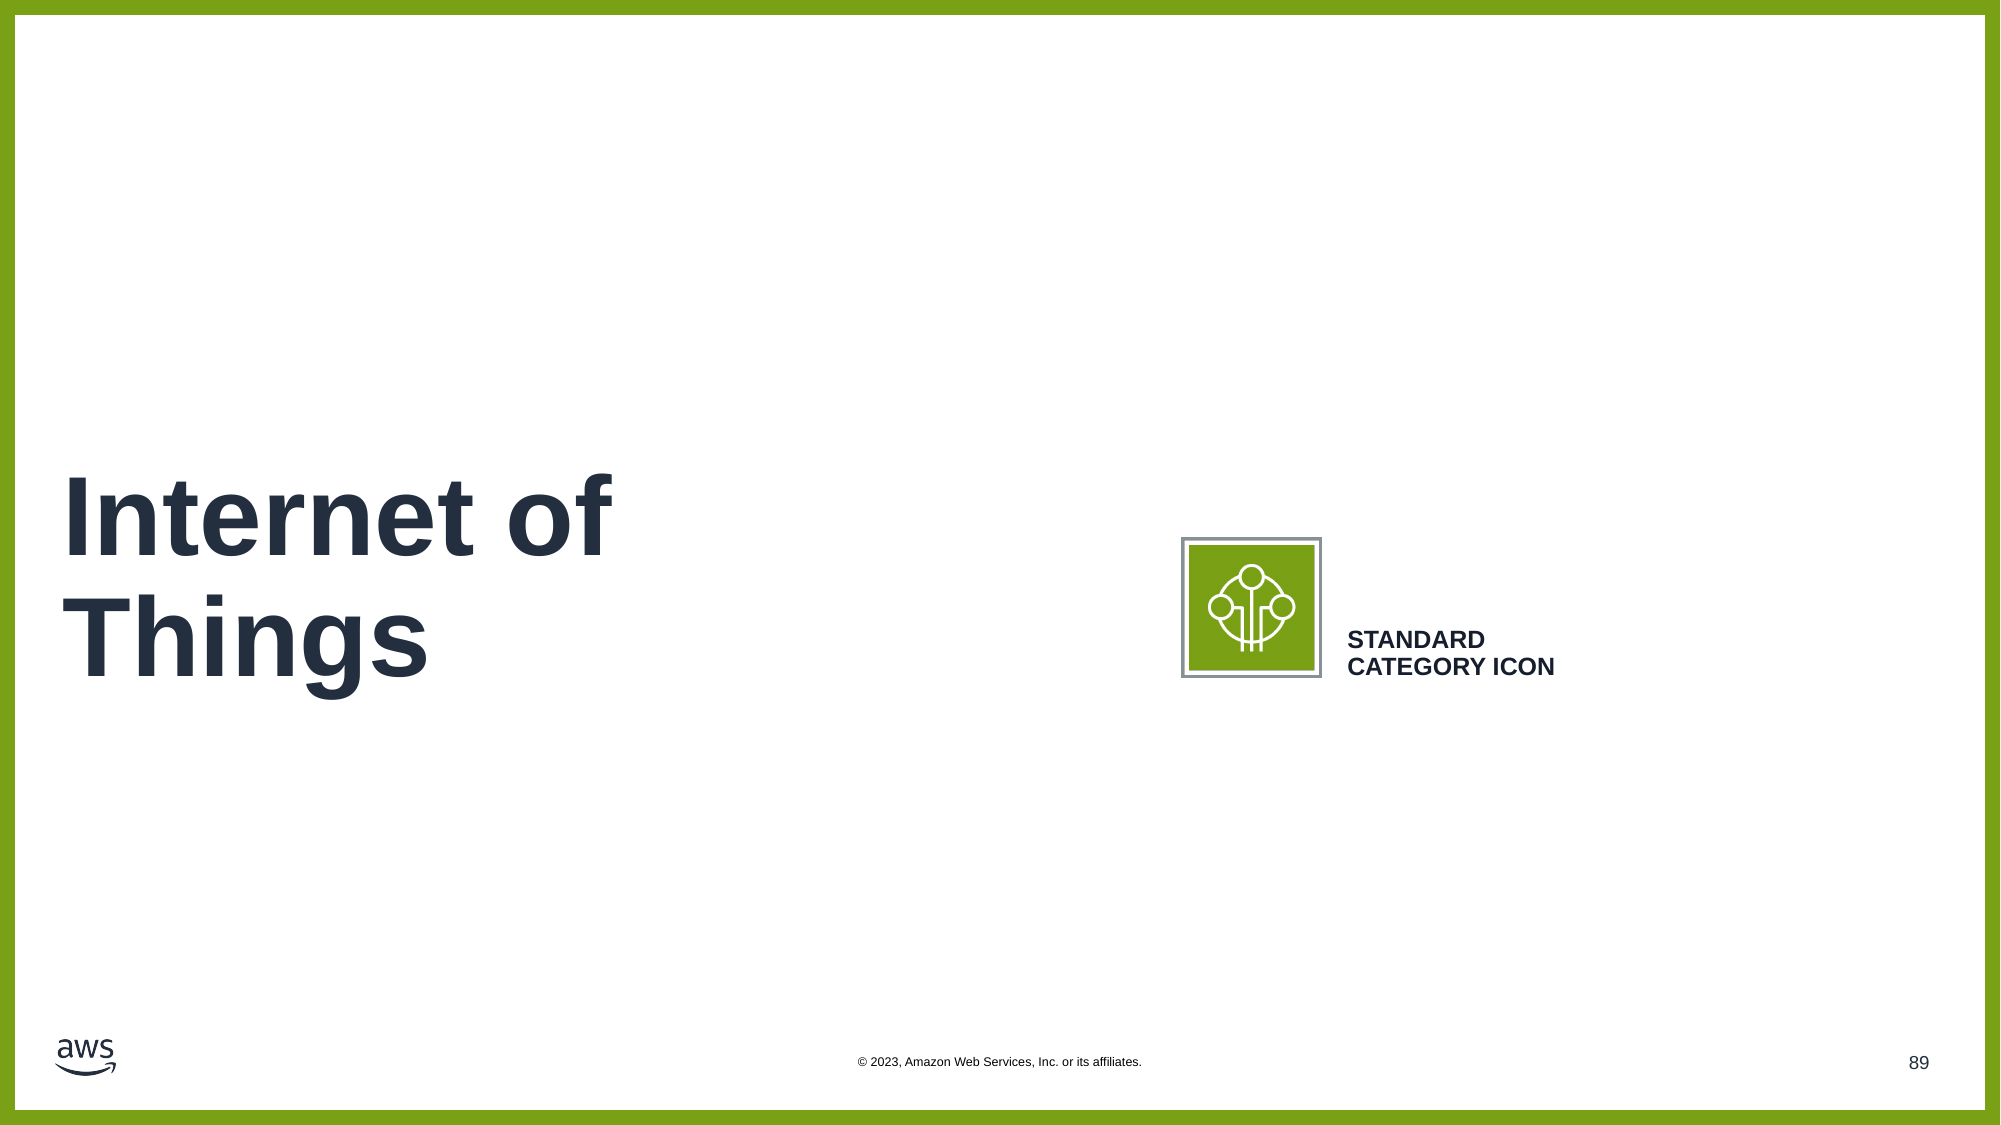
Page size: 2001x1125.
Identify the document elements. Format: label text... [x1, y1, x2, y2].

title Internet of Things [47, 339, 1393, 709]
picture [55, 1039, 116, 1076]
picture [1181, 537, 1322, 678]
slide_number 89 [1494, 1031, 1945, 1092]
text_box STANDARD CATEGORY ICON [1332, 541, 1780, 689]
footer © 2023, Amazon Web Services, Inc. or its affiliates. [662, 1031, 1338, 1092]
